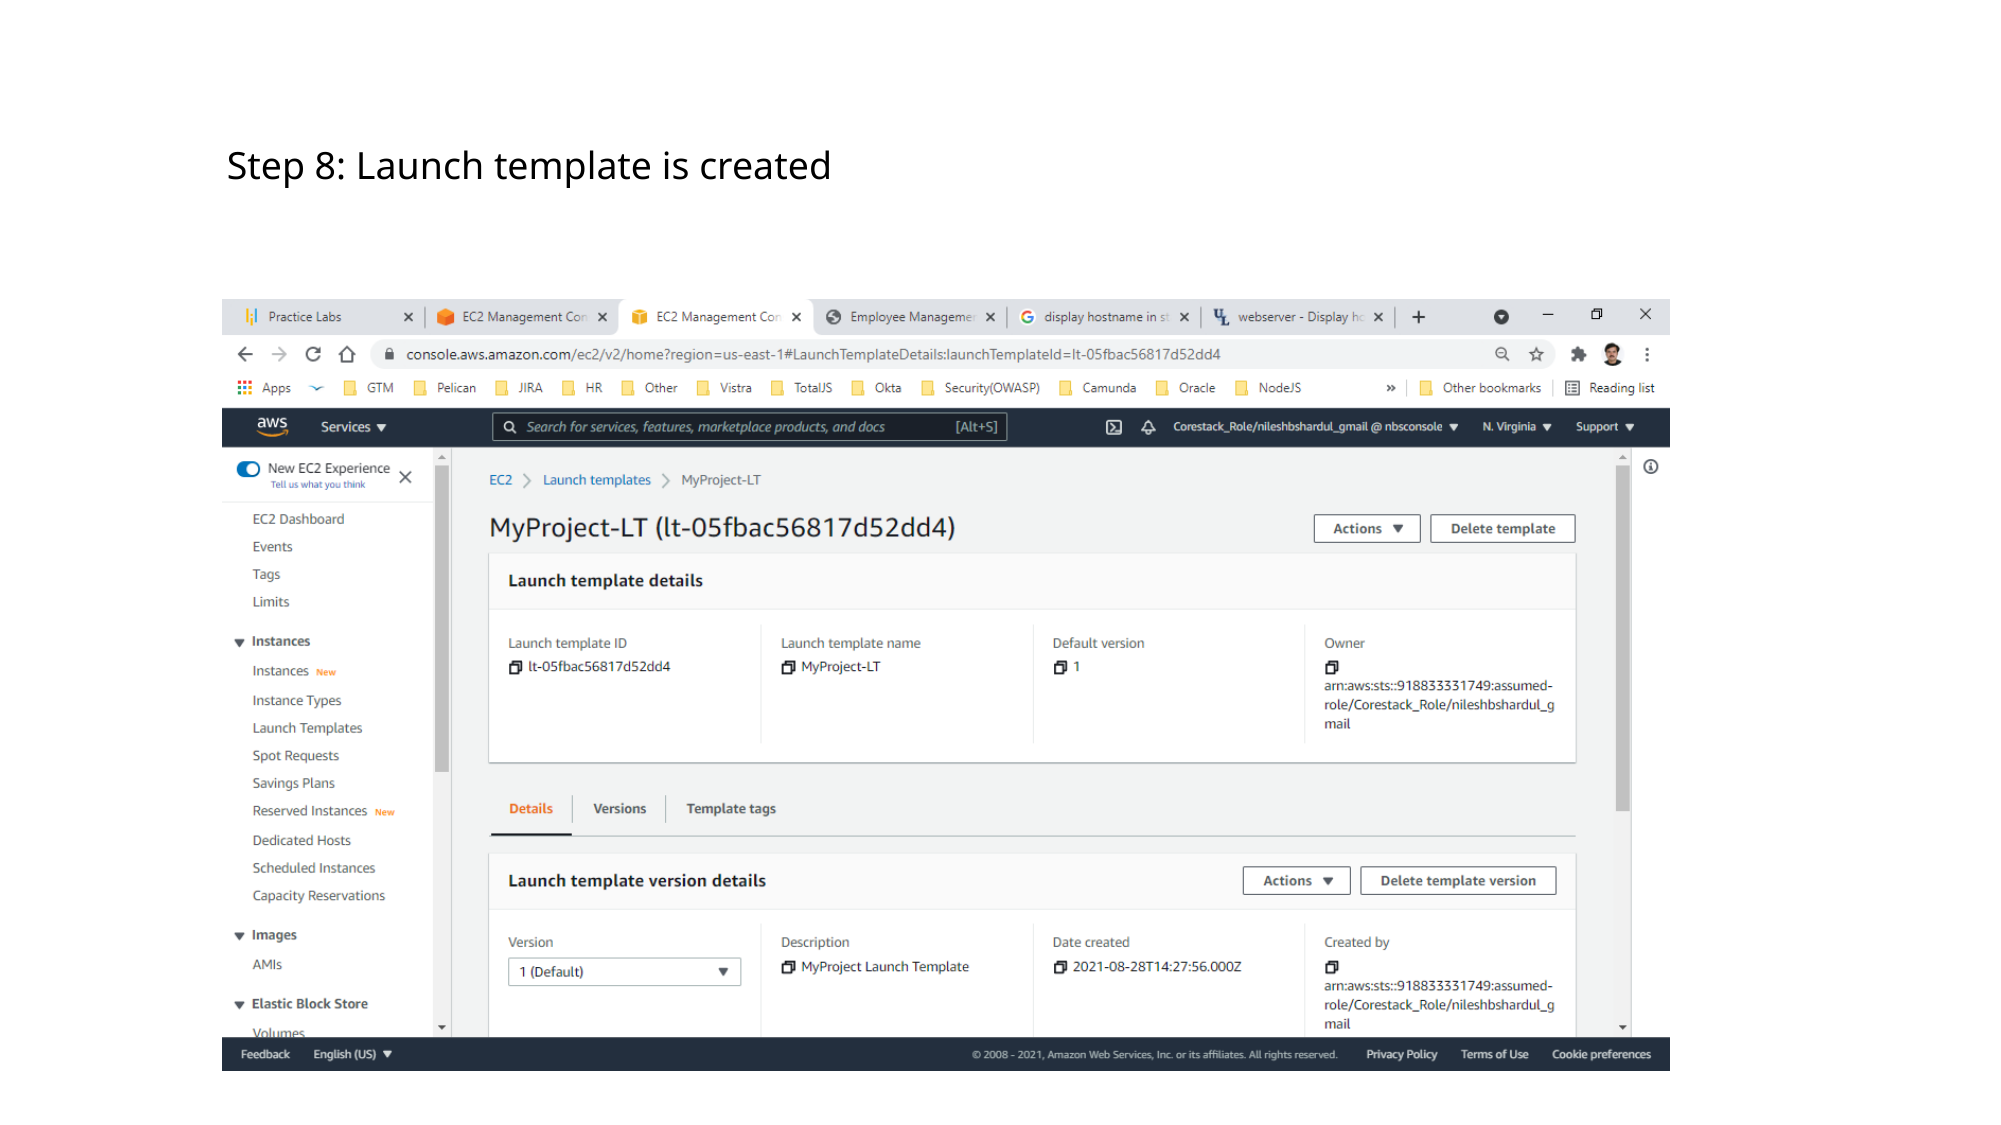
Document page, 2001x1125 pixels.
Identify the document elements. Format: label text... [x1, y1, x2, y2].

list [222, 299, 1670, 1071]
title Step 8: Launch template is created [211, 59, 1863, 276]
